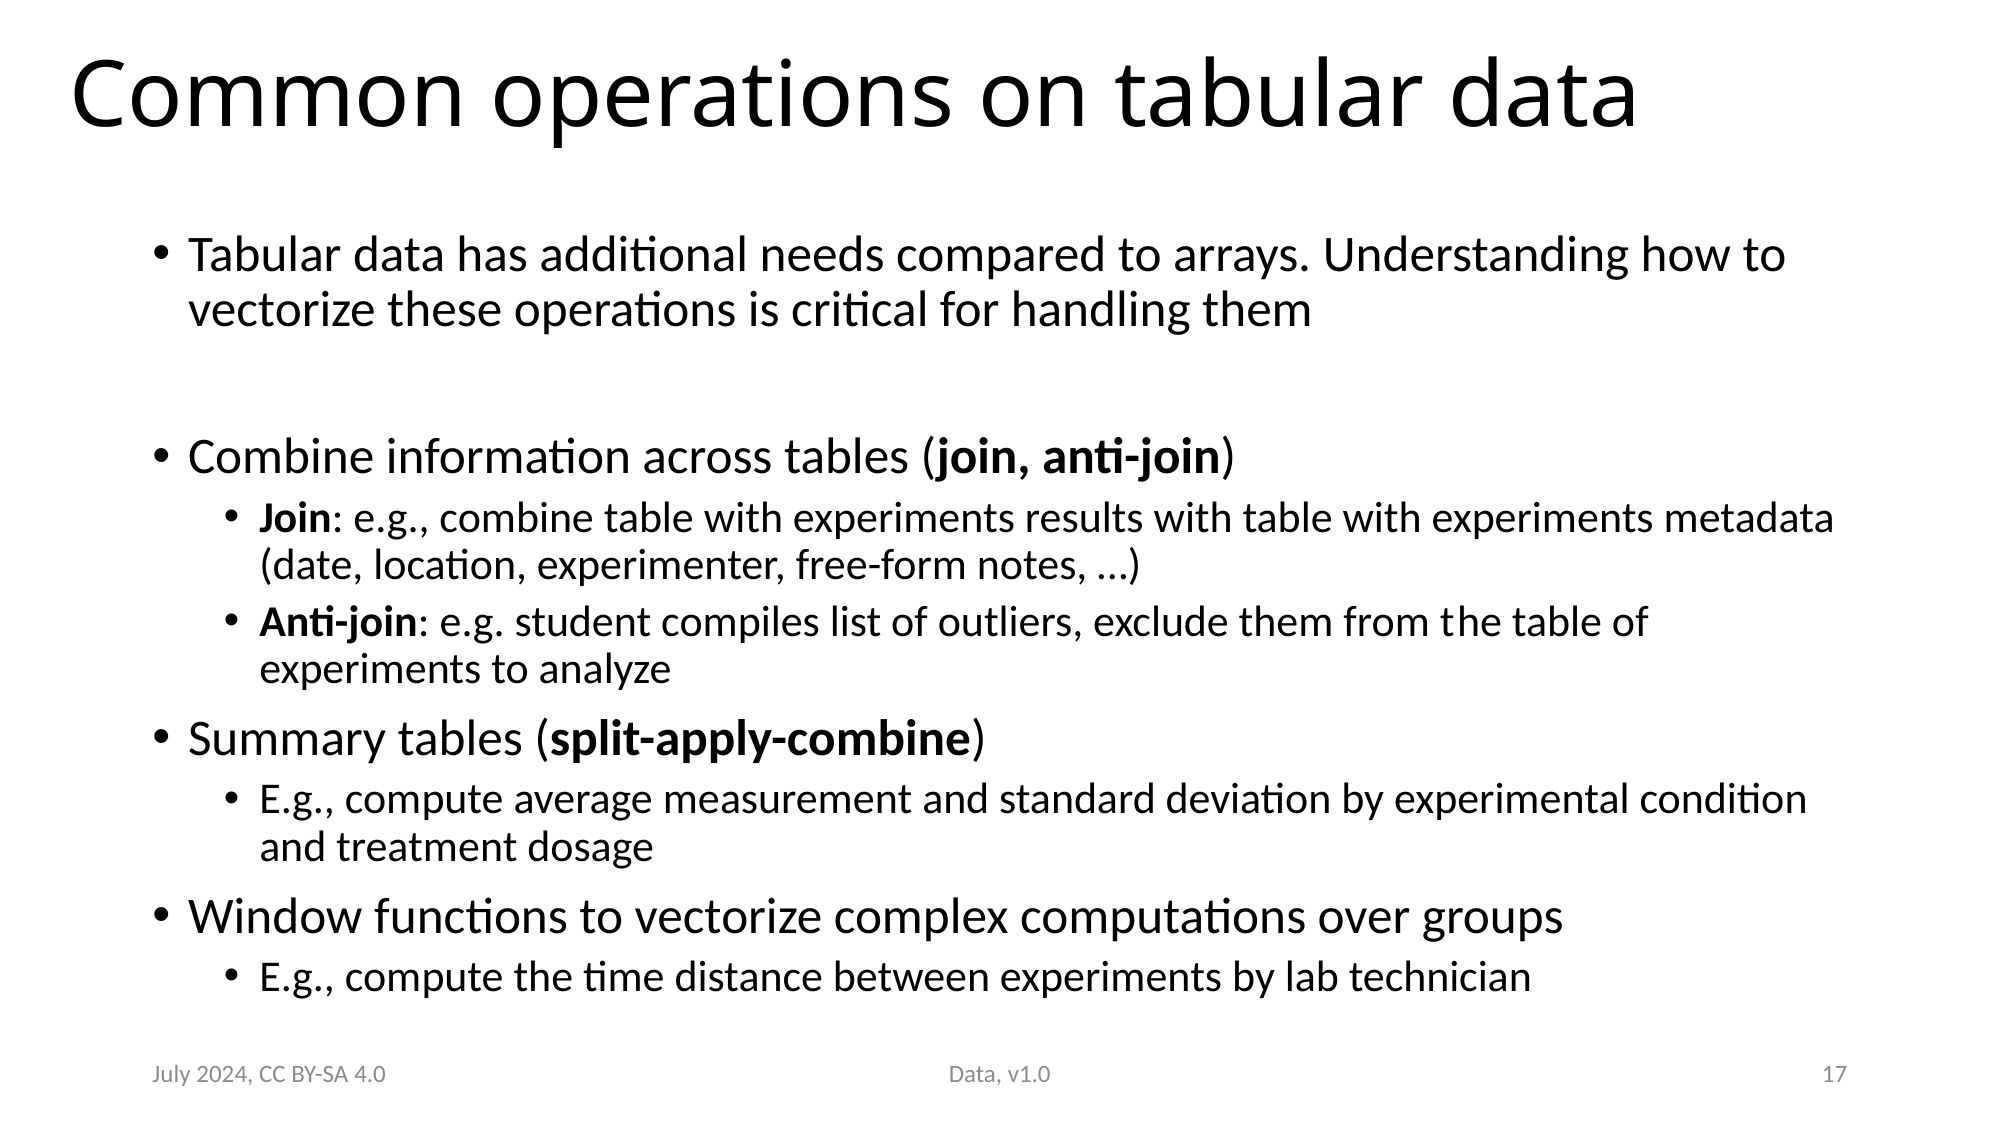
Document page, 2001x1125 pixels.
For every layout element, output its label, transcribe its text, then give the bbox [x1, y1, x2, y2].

slide_number 17 [1412, 1042, 1863, 1103]
footer Data, v1.0 [662, 1042, 1338, 1103]
list Tabular data has additional needs compared to arrays. Understanding how to vectorize these operations is critical for handling them Combine information across tables (join, anti-join) Join: e.g., combine table with experiments results with table with experiments metadata (date, location, experimenter, free-form notes, …) Anti-join: e.g. student compiles list of outliers, exclude them from the table of experiments to analyze Summary tables (split-apply-combine) E.g., compute average measurement and standard deviation by experimental condition and treatment dosage Window functions to vectorize complex computations over groups E.g., compute the time distance between experiments by lab technician [137, 219, 1863, 1014]
title Common operations on tabular data [55, 23, 1934, 172]
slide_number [137, 1042, 588, 1103]
